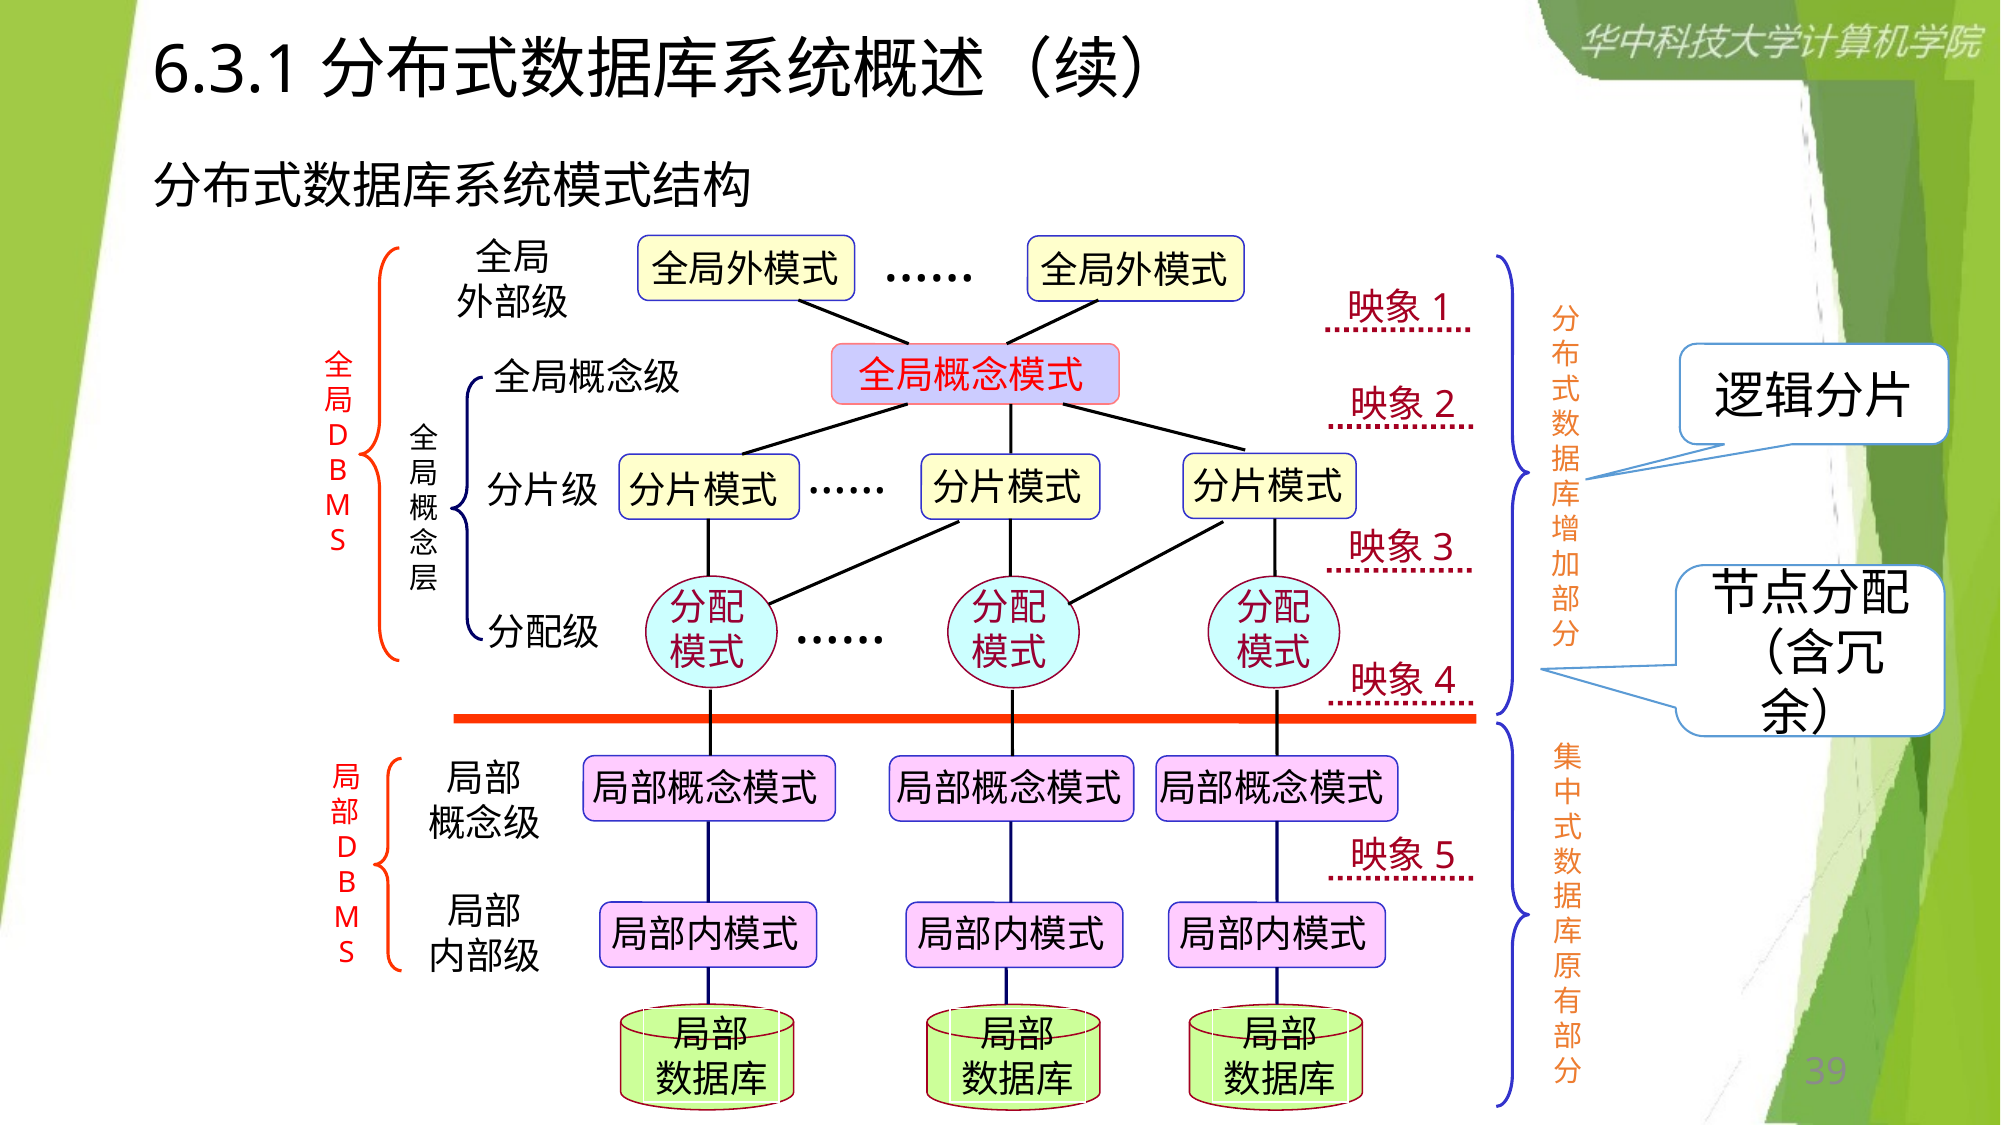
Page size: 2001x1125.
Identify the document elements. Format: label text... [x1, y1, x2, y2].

slide_number 39 [1587, 1042, 1863, 1103]
text_box 节点分配（含冗余） [1587, 564, 1946, 738]
title 6.3.1分布式数据库系统概述（续） [137, 0, 1863, 147]
text_box 逻辑分片 [1587, 342, 1950, 481]
list 分布式数据库系统模式结构 [137, 147, 1863, 1080]
picture [0, 0, 2001, 1125]
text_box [321, 216, 1587, 1111]
